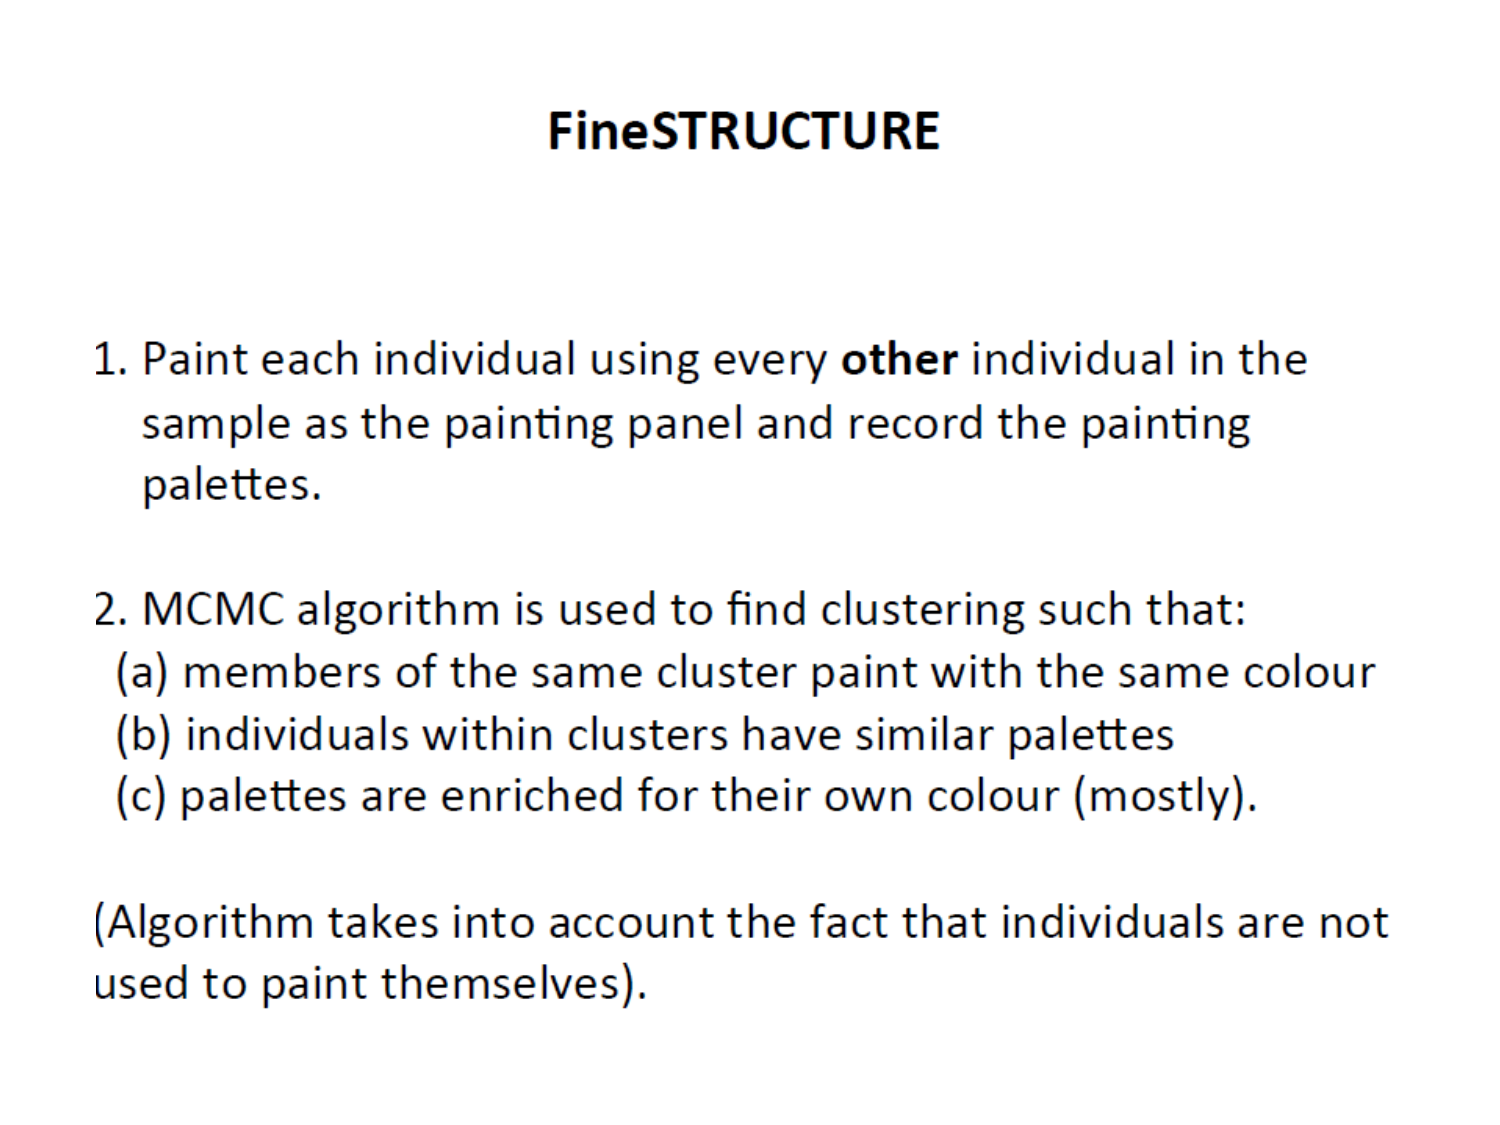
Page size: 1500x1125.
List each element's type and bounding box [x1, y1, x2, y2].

picture [96, 90, 1404, 1035]
